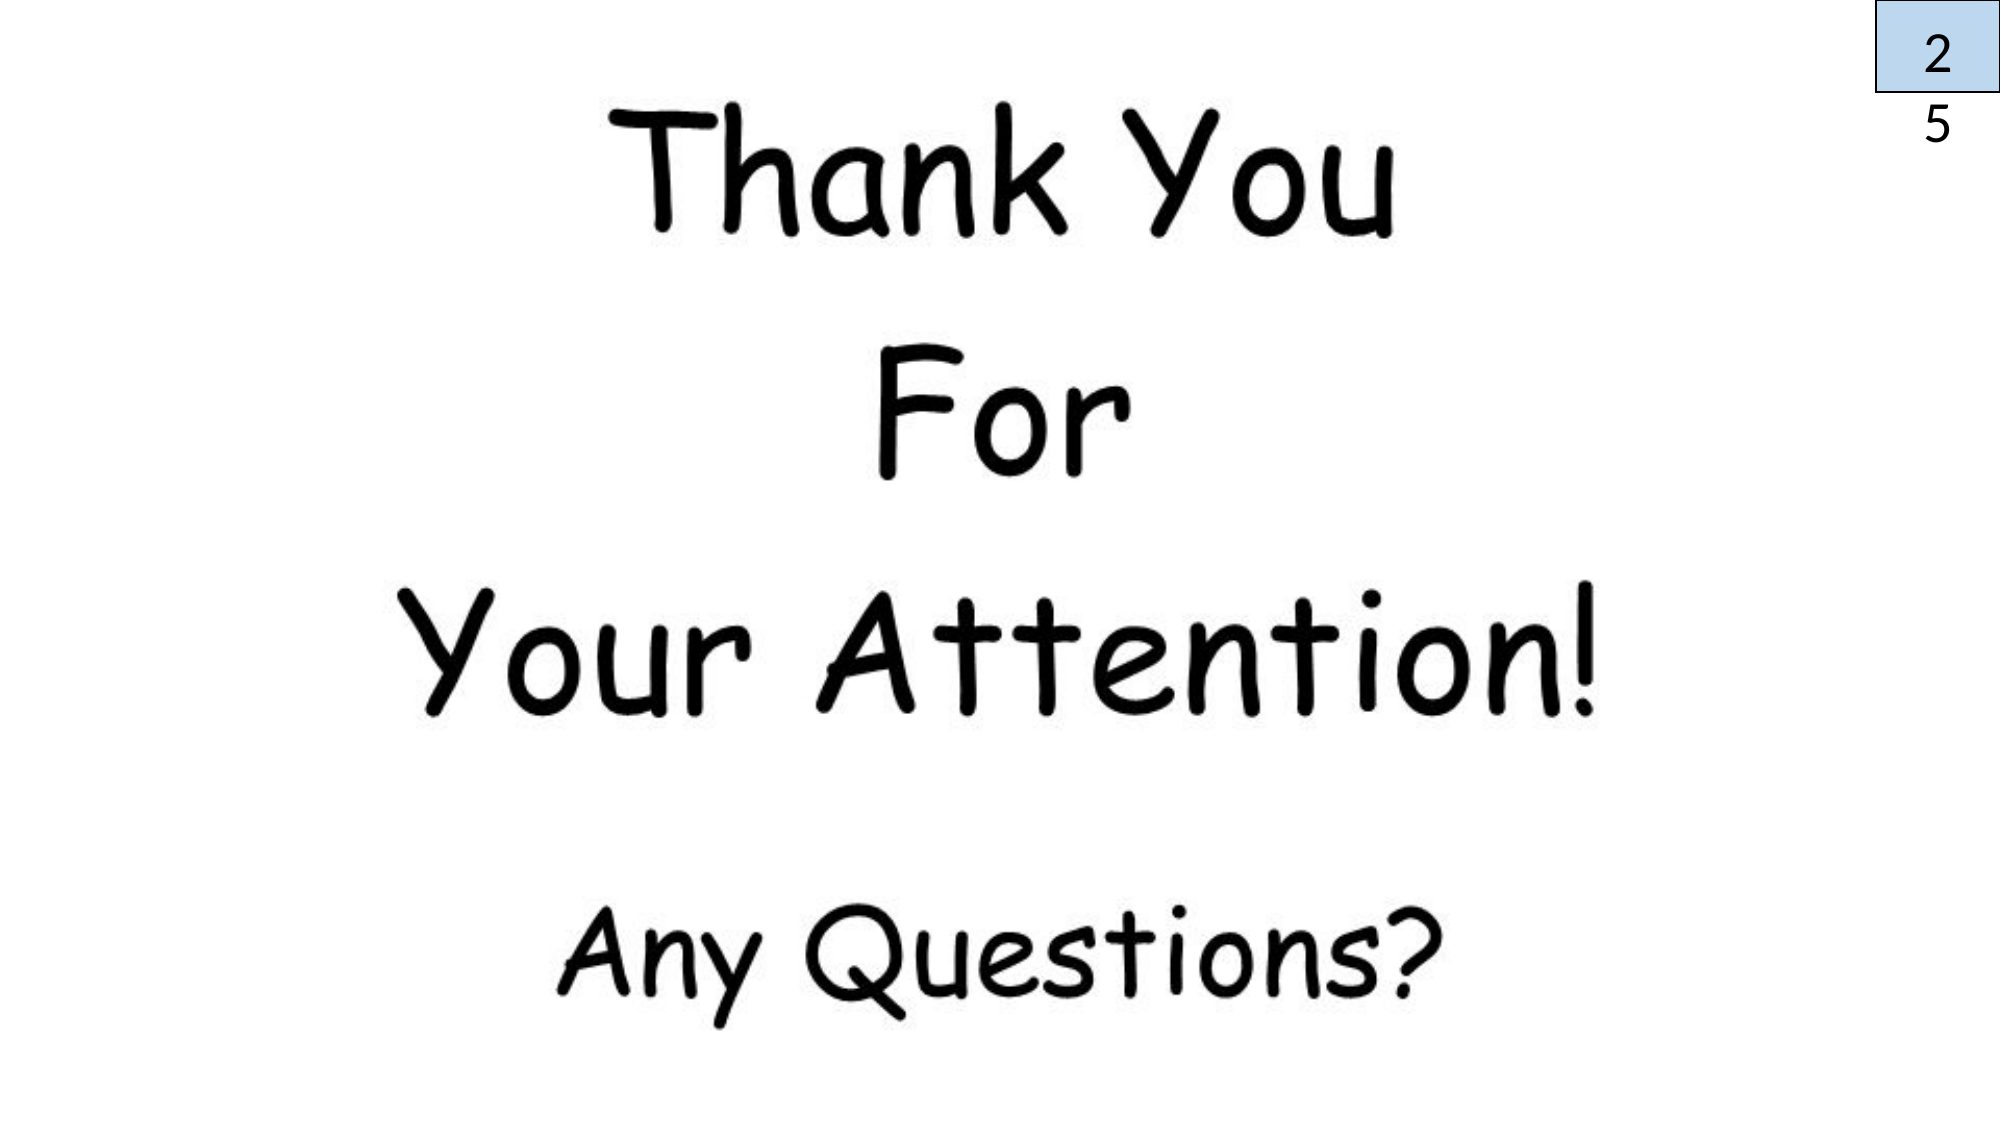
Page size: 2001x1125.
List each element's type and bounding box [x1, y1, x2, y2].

list [0, 0, 2000, 1125]
